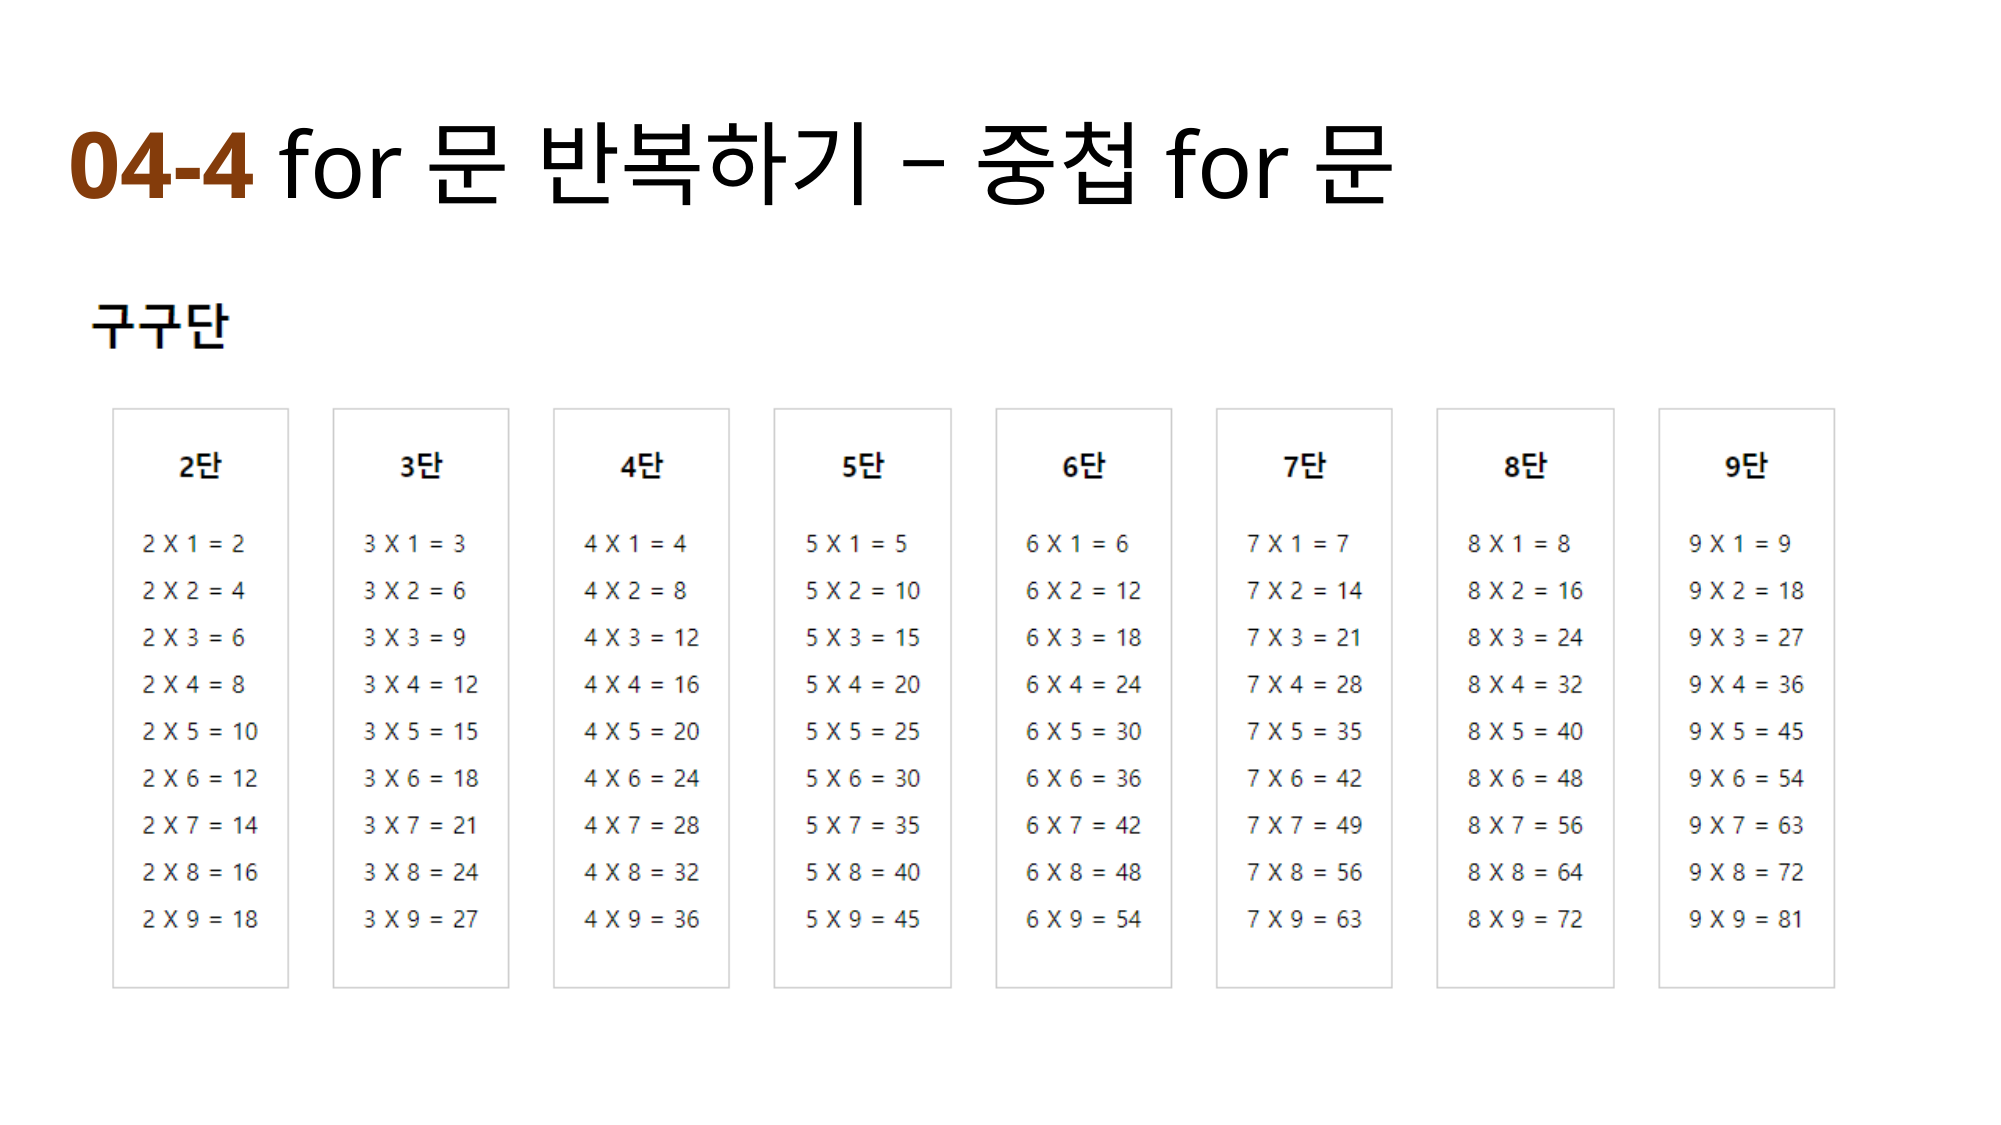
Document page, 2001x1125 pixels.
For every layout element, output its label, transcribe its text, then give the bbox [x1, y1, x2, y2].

title 04-4 for문 반복하기 – 중첩for문 [53, 59, 1976, 278]
picture [86, 277, 1862, 1006]
